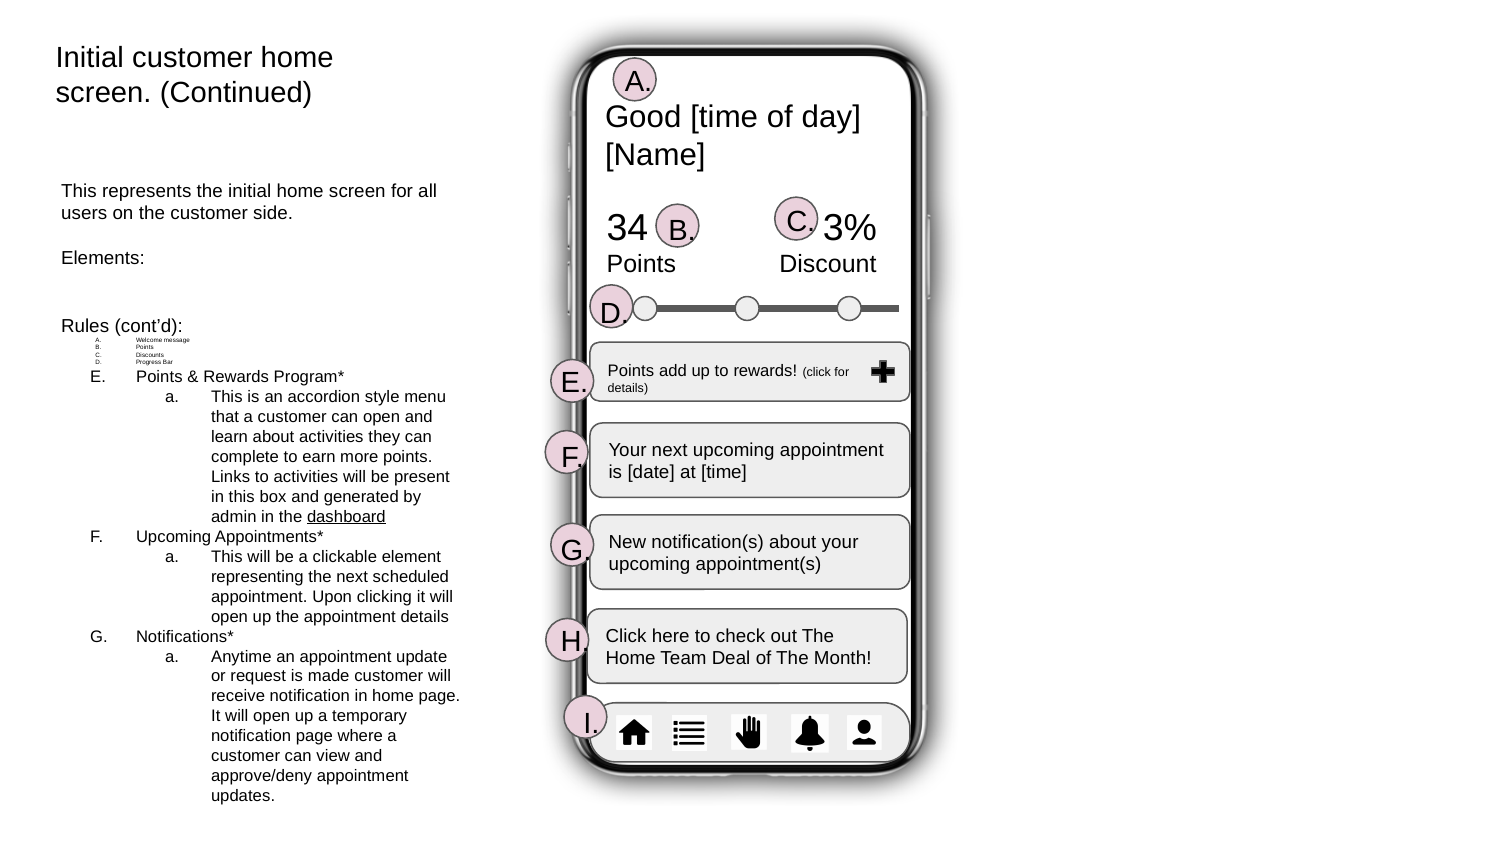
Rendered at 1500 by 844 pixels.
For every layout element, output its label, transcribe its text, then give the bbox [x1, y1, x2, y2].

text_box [609, 46, 683, 102]
picture [537, 13, 963, 808]
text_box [584, 278, 658, 328]
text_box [589, 702, 911, 763]
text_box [544, 423, 619, 474]
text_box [545, 347, 619, 403]
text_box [653, 195, 726, 248]
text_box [545, 607, 619, 662]
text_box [563, 688, 641, 739]
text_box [770, 187, 844, 241]
text_box Initial customer home screen. (Continued) [40, 23, 439, 145]
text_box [545, 515, 619, 567]
text_box This represents the initial home screen for all users on the customer side. Elements: Rules (cont’d): Welcome message Points Discounts Progress Bar Points & Rewards Program* This is an accordion style menu that a customer can open and learn about activities they can complete to earn more points. Links to activities will be present in this box and generated by admin in the dashboard Upcoming Appointments* This will be a clickable element representing the next scheduled appointment. Upon clicking it will open up the appointment details Notifications* Anytime an appointment update or request is made customer will receive notification in home page. It will open up a temporary notification page where a customer can view and approve/deny appointment updates. [46, 163, 481, 844]
